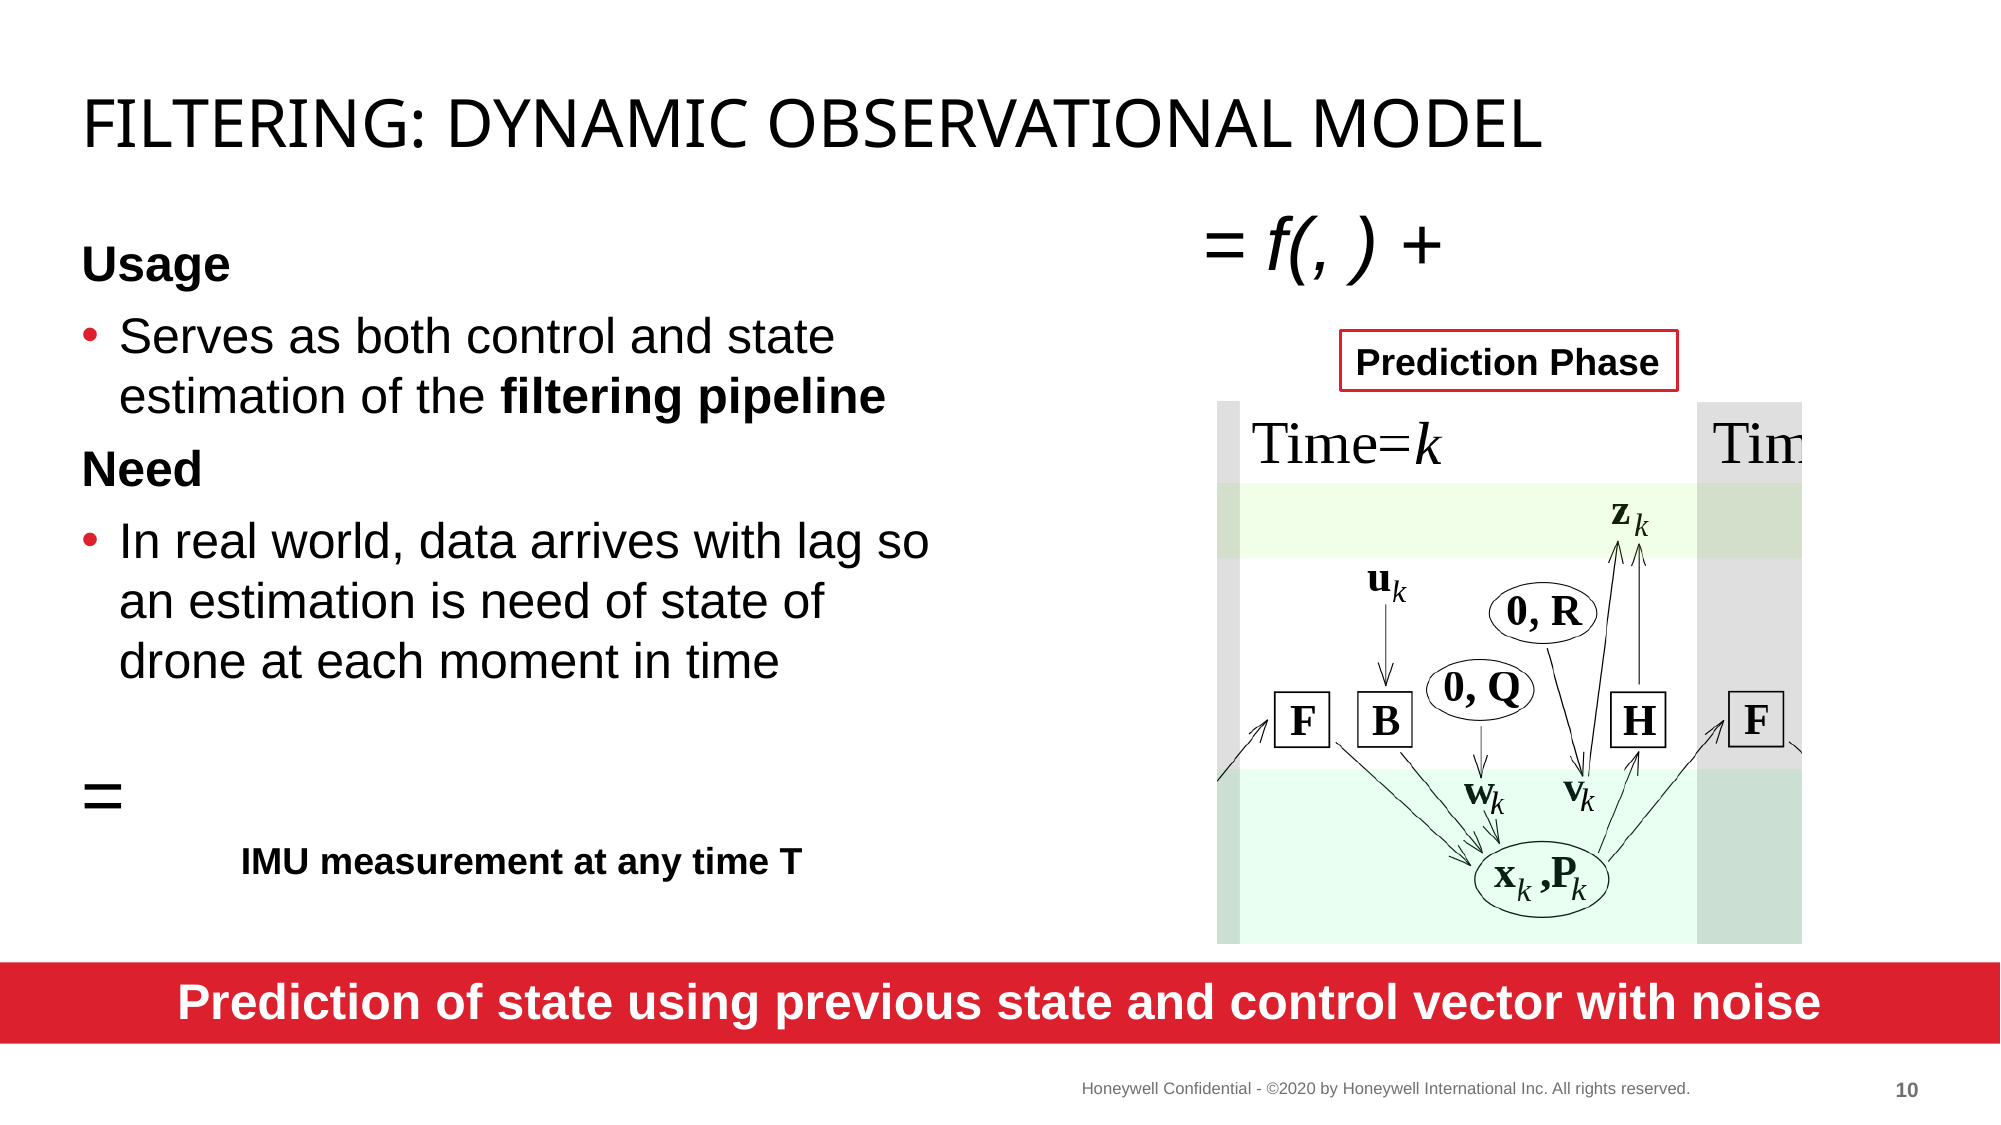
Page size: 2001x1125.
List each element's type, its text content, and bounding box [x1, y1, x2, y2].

slide_number 9 [1837, 1062, 1919, 1102]
text_box Prediction Phase [1340, 330, 1678, 391]
title Filtering: Dynamic observational model [81, 81, 1919, 150]
list Usage Serves as both control and state estimation of the filtering pipeline Need In real world, data arrives with lag so an estimation is need of state of drone at each moment in time [81, 231, 963, 725]
list Prediction of state using previous state and control vector with noise [0, 962, 2000, 1044]
picture [1217, 401, 1802, 944]
